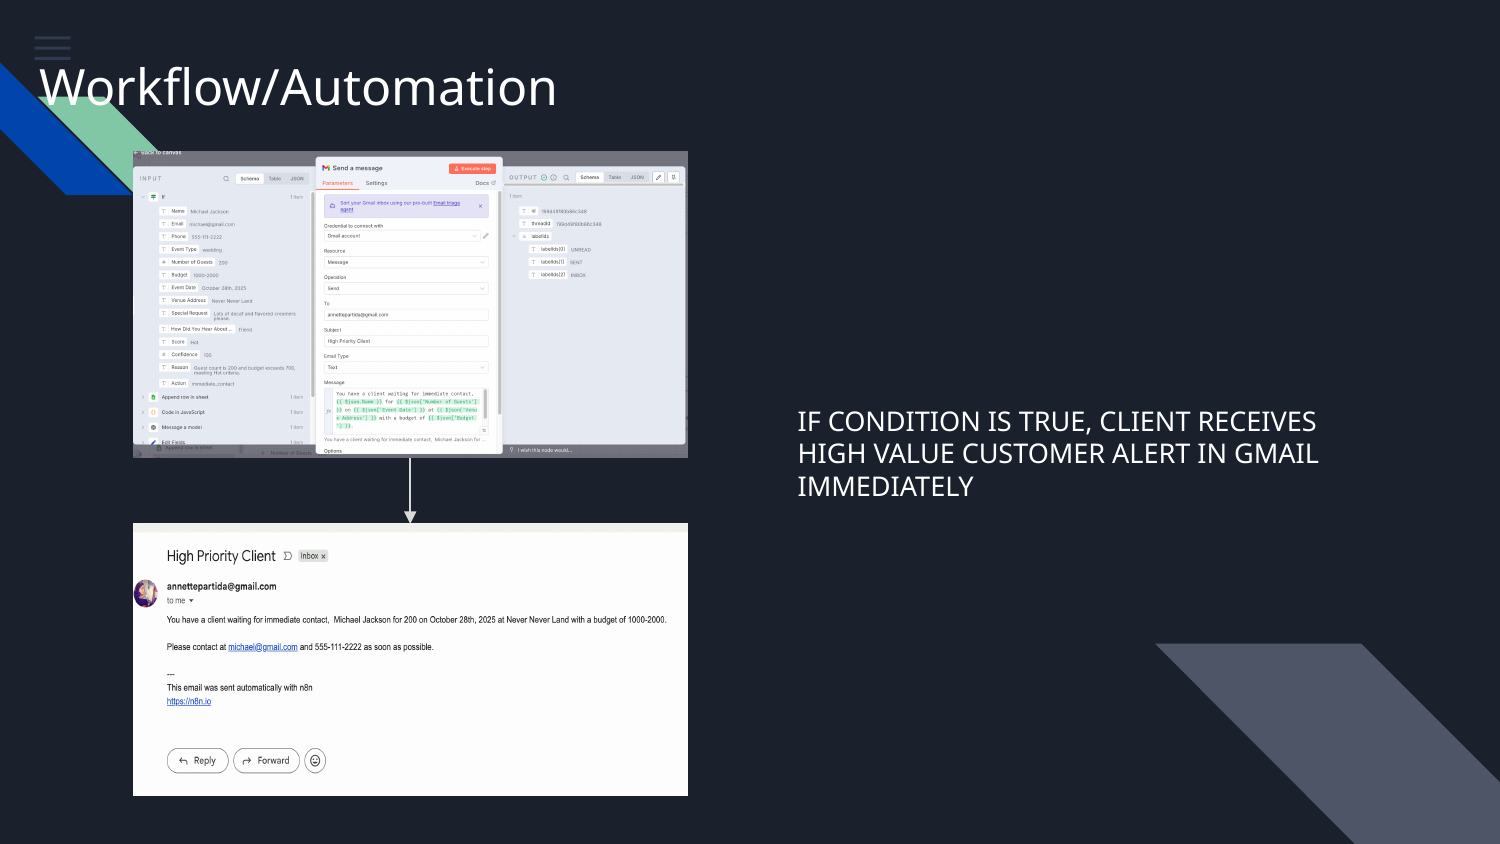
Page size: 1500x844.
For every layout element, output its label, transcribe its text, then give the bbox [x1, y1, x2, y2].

picture [132, 151, 688, 458]
text_box [1154, 643, 1500, 844]
picture [132, 523, 688, 797]
title Workflow/Automation [24, 40, 649, 286]
text_box IF CONDITION IS TRUE, CLIENT RECEIVES HIGH VALUE CUSTOMER ALERT IN GMAIL IMMEDIATELY [782, 388, 1364, 517]
